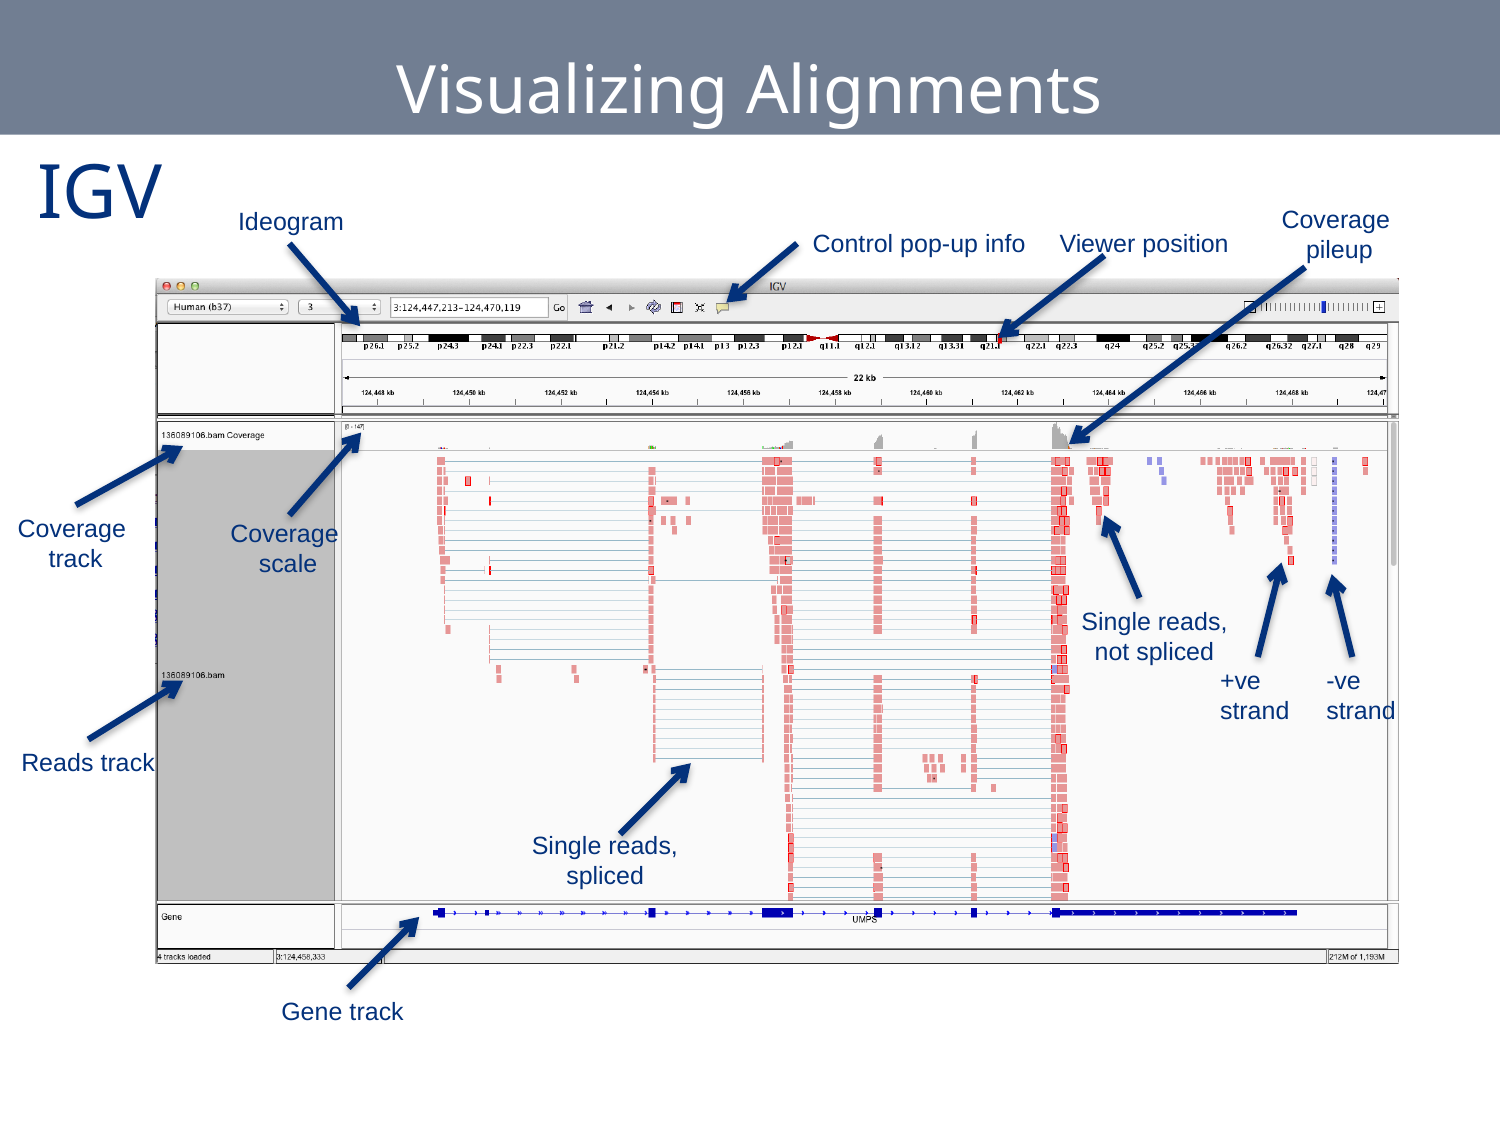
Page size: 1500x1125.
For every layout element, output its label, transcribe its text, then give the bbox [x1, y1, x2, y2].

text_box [289, 432, 362, 516]
text_box Coverage pileup [1266, 196, 1413, 271]
text_box Viewer position [1044, 220, 1245, 265]
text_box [1257, 562, 1282, 658]
text_box IGV [22, 136, 384, 242]
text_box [289, 243, 361, 327]
text_box Reads track [6, 739, 130, 785]
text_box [1104, 515, 1140, 599]
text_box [88, 680, 184, 740]
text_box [726, 243, 798, 303]
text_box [1331, 573, 1353, 658]
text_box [1068, 266, 1306, 445]
picture [135, 278, 1418, 965]
text_box Coverage track [2, 505, 130, 580]
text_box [619, 763, 692, 835]
text_box Visualizing Alignments [0, 0, 1500, 135]
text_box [75, 445, 184, 506]
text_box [997, 255, 1105, 339]
text_box Gene track [266, 987, 420, 1033]
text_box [348, 916, 420, 988]
text_box Control pop-up info [798, 220, 1042, 265]
